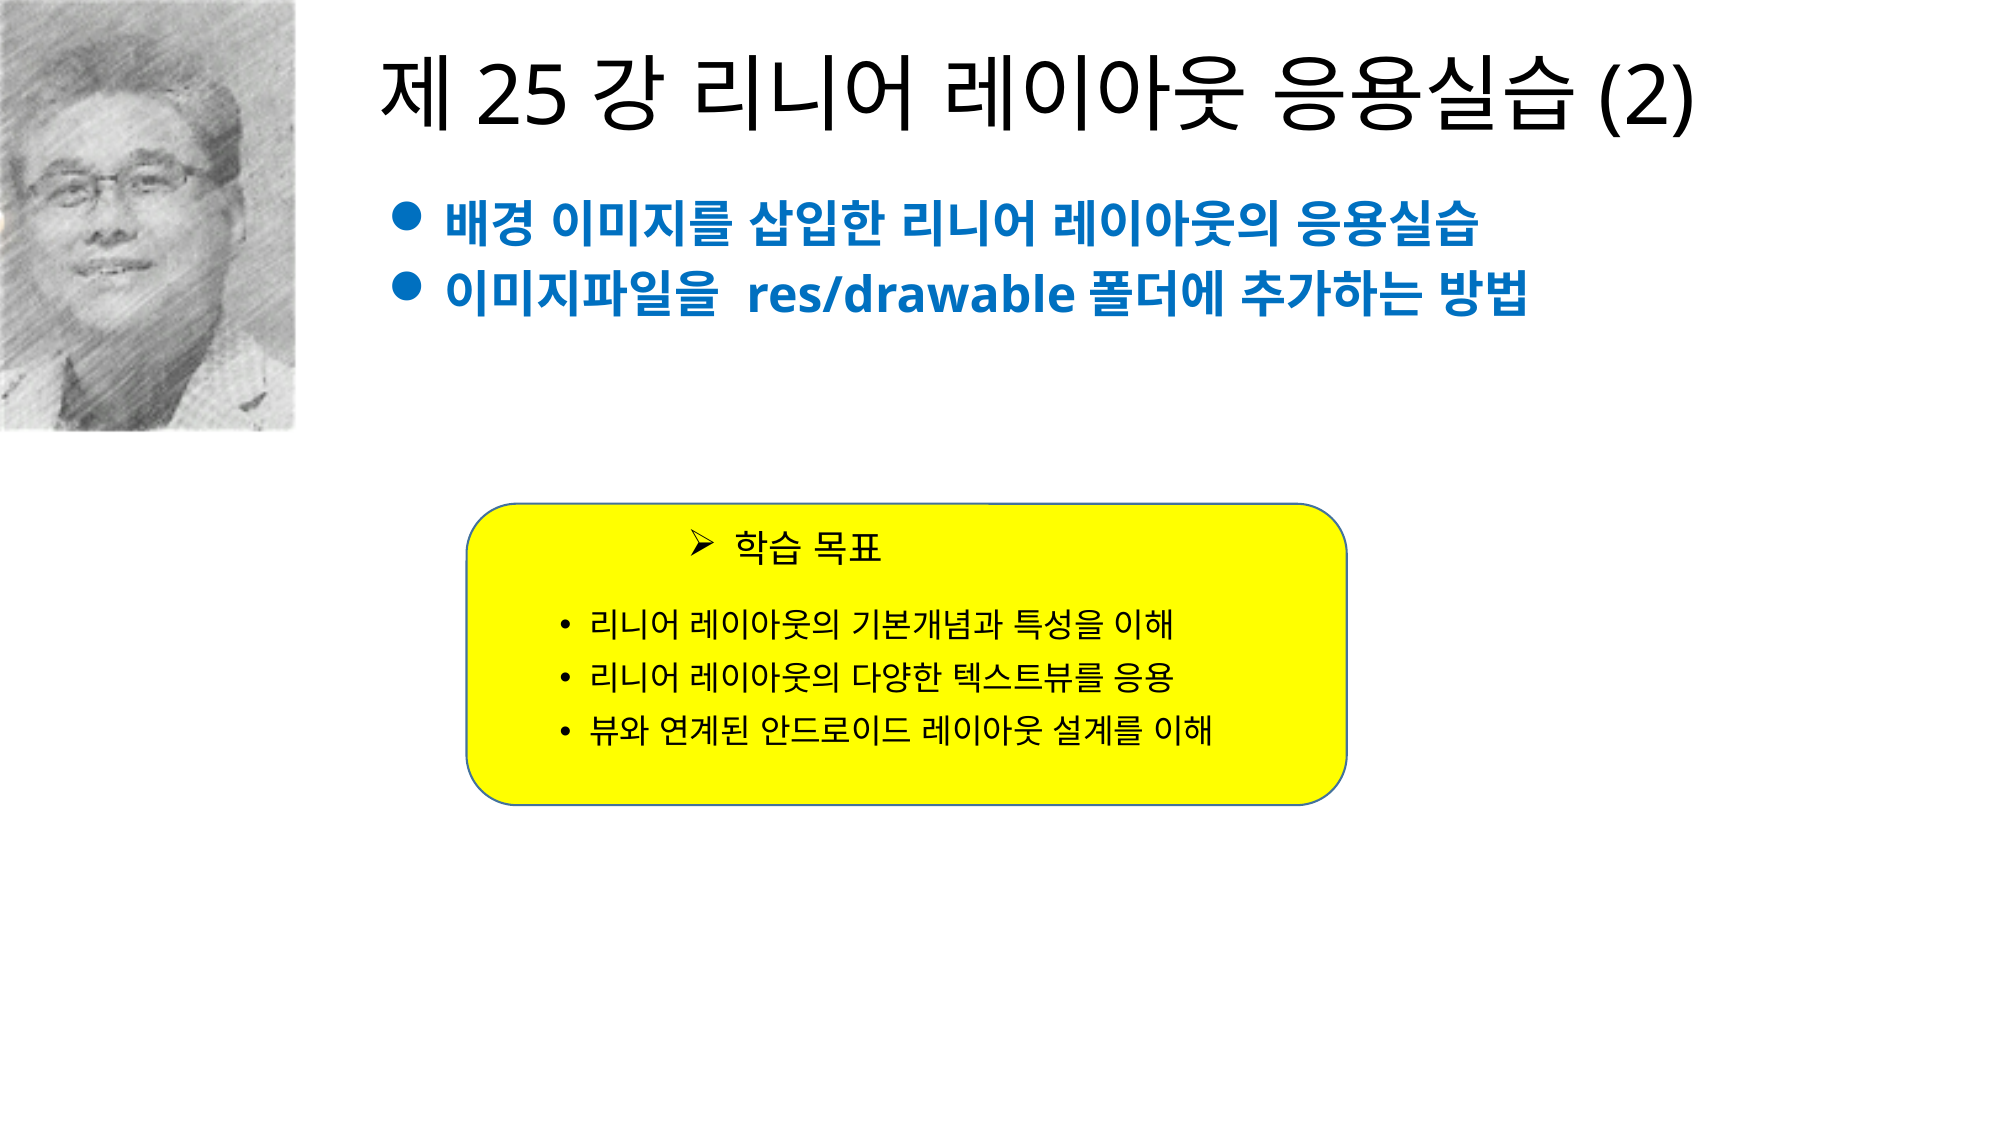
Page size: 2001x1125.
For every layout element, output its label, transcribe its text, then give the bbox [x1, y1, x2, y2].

title 제25강 리니어 레이아웃 응용실습(2) [299, 0, 1788, 150]
text_box [465, 502, 1348, 807]
text_box 리니어 레이아웃의 기본개념과 특성을 이해 리니어 레이아웃의 다양한 텍스트뷰를 응용 뷰와 연계된 안드로이드 레이아웃 설계를 이해 [559, 604, 1410, 778]
picture [0, 0, 299, 435]
text_box 학습 목표 [672, 517, 898, 578]
text_box 배경 이미지를 삽입한 리니어 레이아웃의 응용실습 이미지파일을 res/drawable폴더에 추가하는 방법 [373, 185, 1751, 366]
